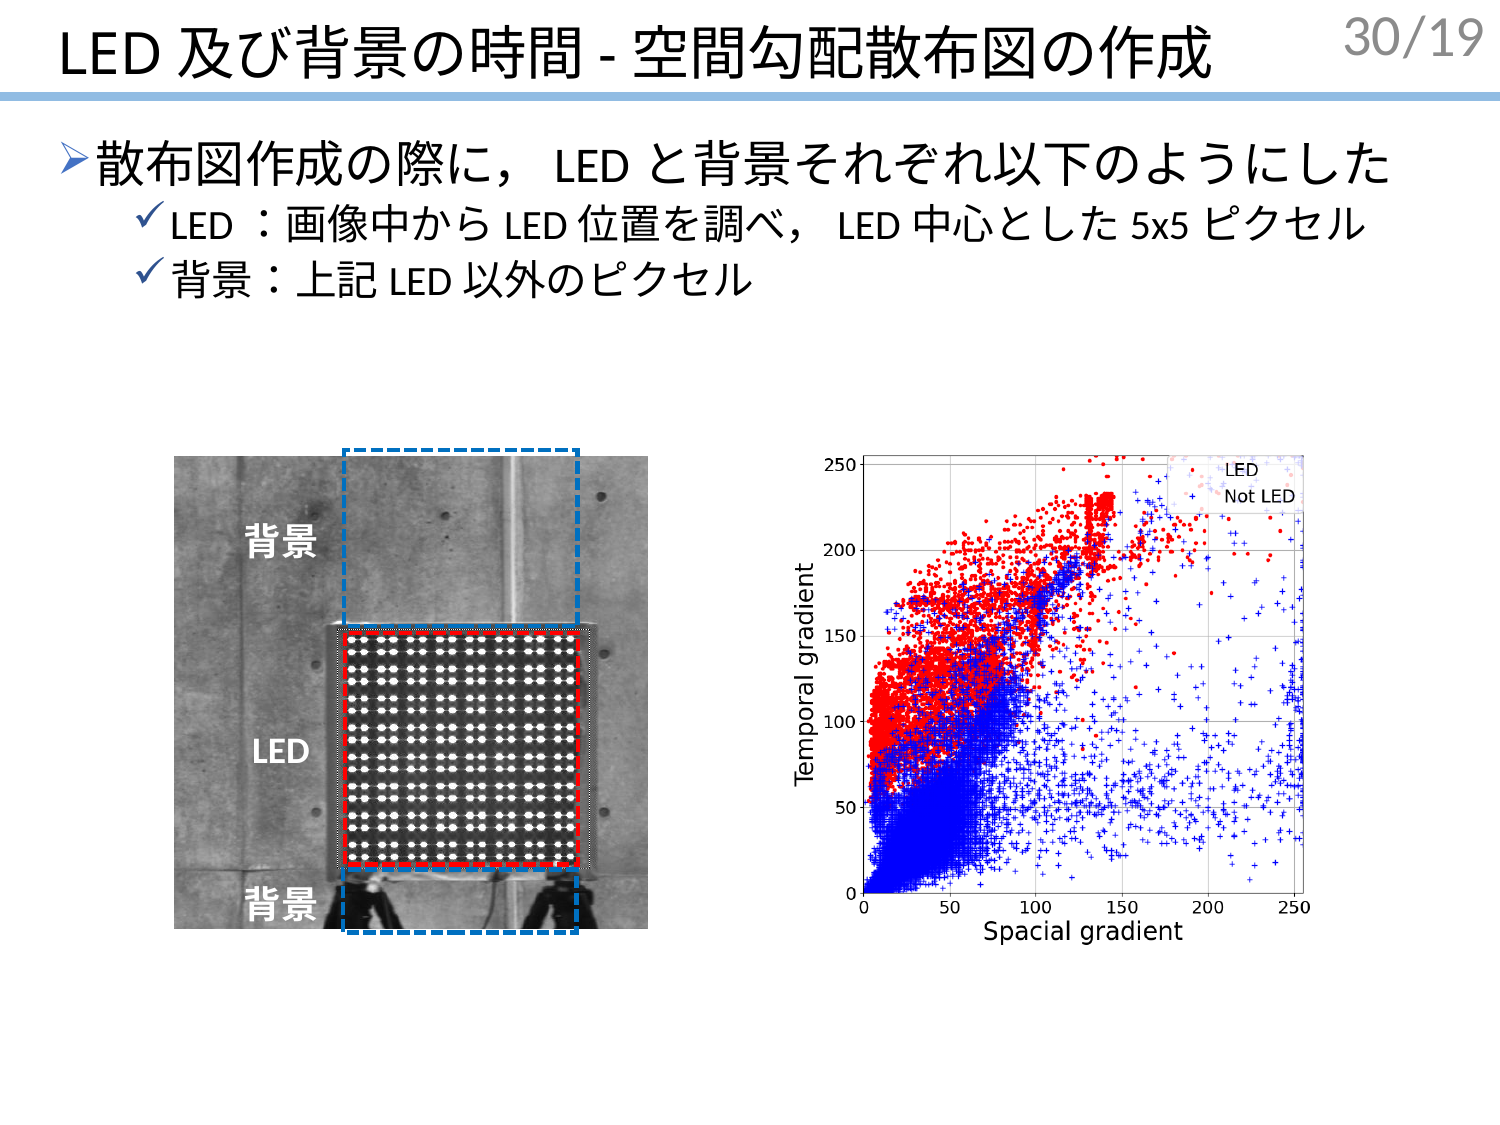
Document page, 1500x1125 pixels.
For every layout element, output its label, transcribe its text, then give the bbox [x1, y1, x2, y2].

text_box [342, 929, 578, 933]
list 散布図作成の際に，LEDと背景それぞれ以下のようにした LED：画像中からLED位置を調べ，LED中心とした5x5ピクセル 背景：上記LED以外のピクセル [42, 132, 1458, 1014]
title LED及び背景の時間-空間勾配散布図の作成 [42, 0, 1458, 112]
text_box [343, 449, 579, 456]
slide_number 30 [1078, 2, 1417, 63]
picture [792, 387, 1359, 955]
picture [174, 456, 648, 929]
